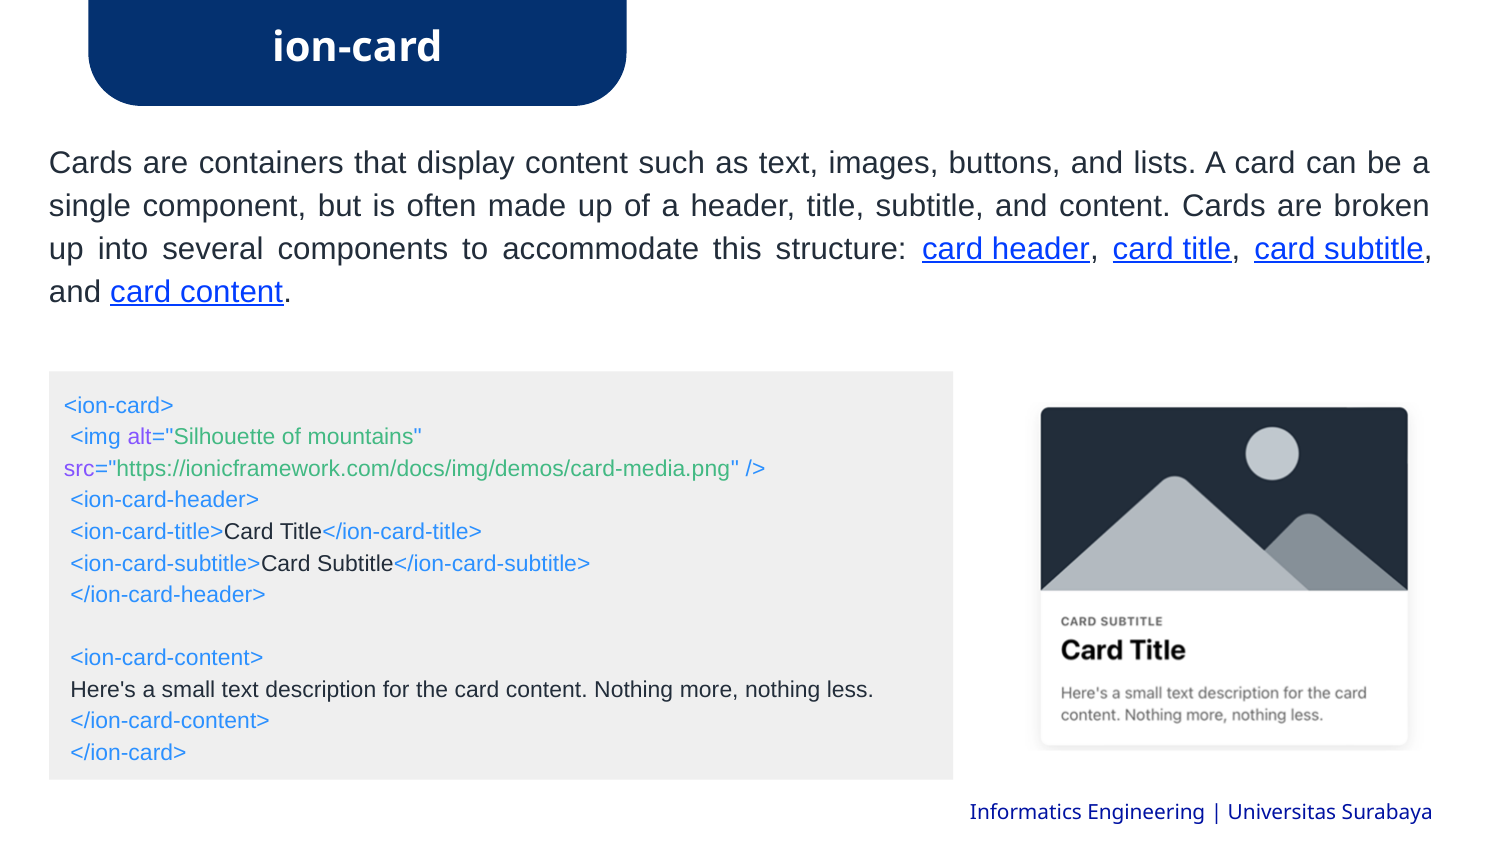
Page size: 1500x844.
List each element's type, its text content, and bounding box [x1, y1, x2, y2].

text_box Cards are containers that display content such as text, images, buttons, and lists. A card can be a single component, but is often made up of a header, title, subtitle, and content. Cards are broken up into several components to accommodate this structure: card header, card title, card subtitle, and card content. [33, 121, 1448, 324]
text_box ion-card [88, 0, 627, 106]
text_box Informatics Engineering | Universitas Surabaya [953, 791, 1448, 828]
text_box <ion-card> <img alt="Silhouette of mountains" src="https://ionicframework.com/docs/img/demos/card-media.png" /> <ion-card-header> <ion-card-title>Card Title</ion-card-title> <ion-card-subtitle>Card Subtitle</ion-card-subtitle> </ion-card-header> <ion-card-content> Here's a small text description for the card content. Nothing more, nothing less. </ion-card-content> </ion-card> [49, 371, 954, 780]
picture [1011, 386, 1437, 766]
